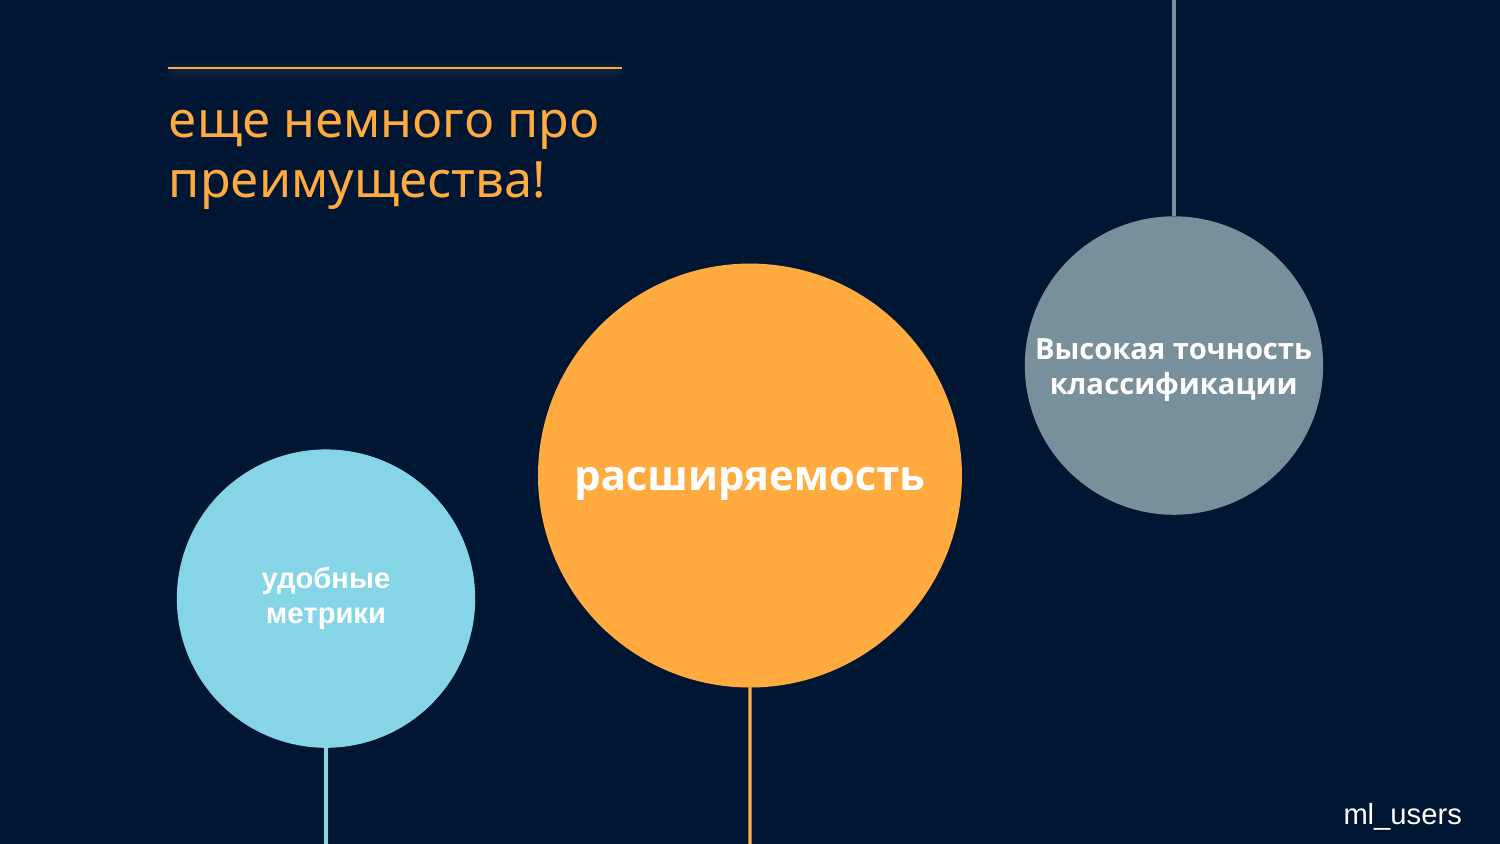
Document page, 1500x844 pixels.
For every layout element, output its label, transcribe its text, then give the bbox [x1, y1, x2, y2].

text_box [176, 449, 476, 695]
text_box удобные метрики [212, 551, 441, 703]
text_box ml_users [1328, 787, 1500, 838]
title еще немного про преимущества! [153, 72, 914, 228]
text_box [1083, 484, 1265, 515]
text_box [542, 263, 958, 433]
subtitle расширяемость [509, 433, 991, 710]
text_box [1033, 216, 1315, 315]
text_box [219, 703, 433, 748]
subtitle Высокая точность классификации [986, 315, 1362, 484]
